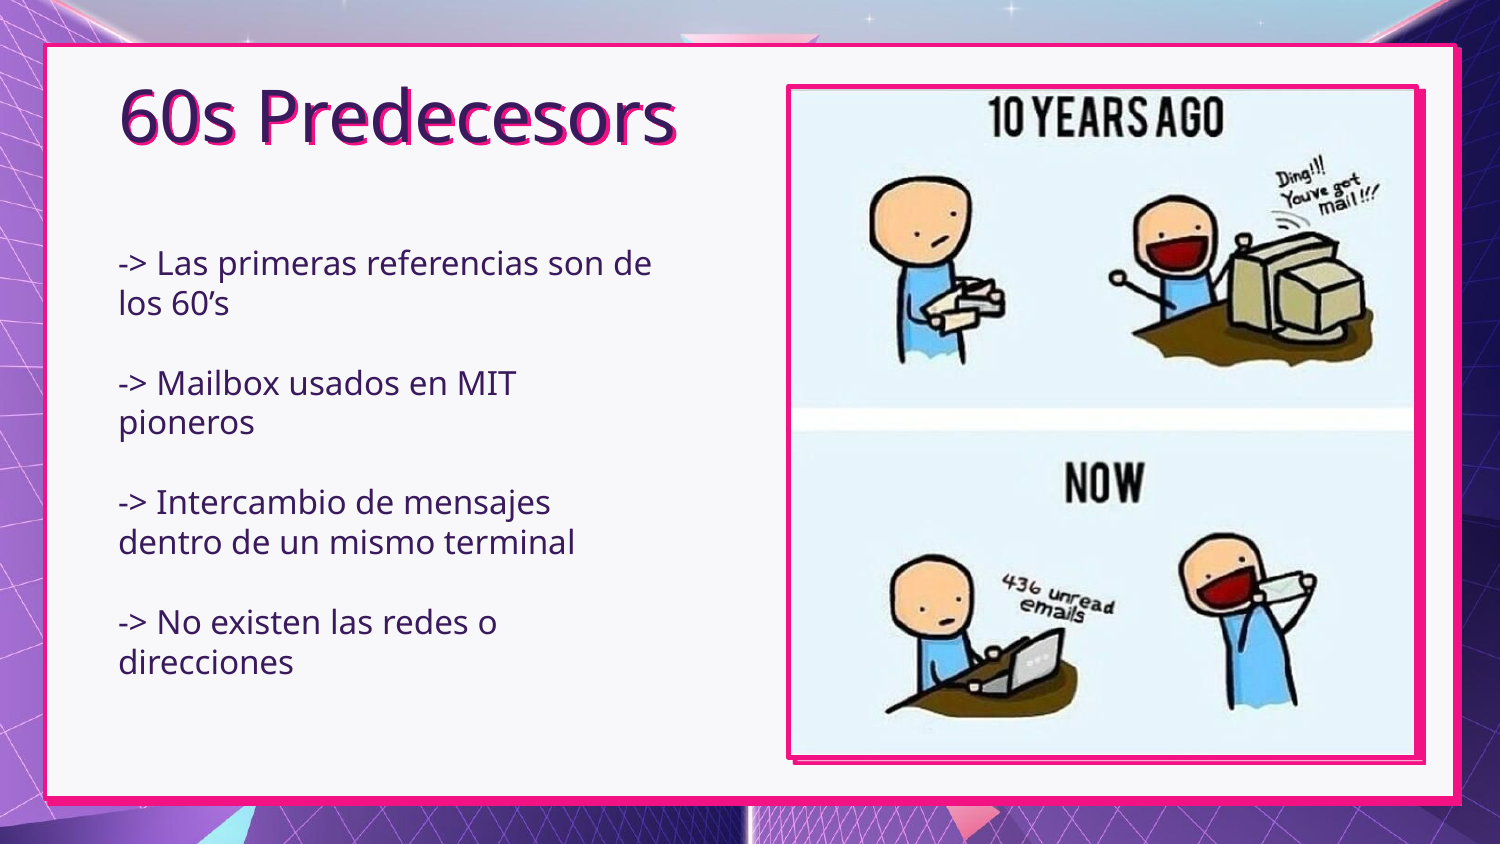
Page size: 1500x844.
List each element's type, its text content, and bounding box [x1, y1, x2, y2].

title 60s Predecesors [118, 69, 750, 145]
picture [0, 0, 1500, 844]
list -> Las primeras referencias son de los 60’s -> Mailbox usados en MIT pioneros -> Intercambio de mensajes dentro de un mismo terminal -> No existen las redes o direcciones [118, 241, 659, 627]
